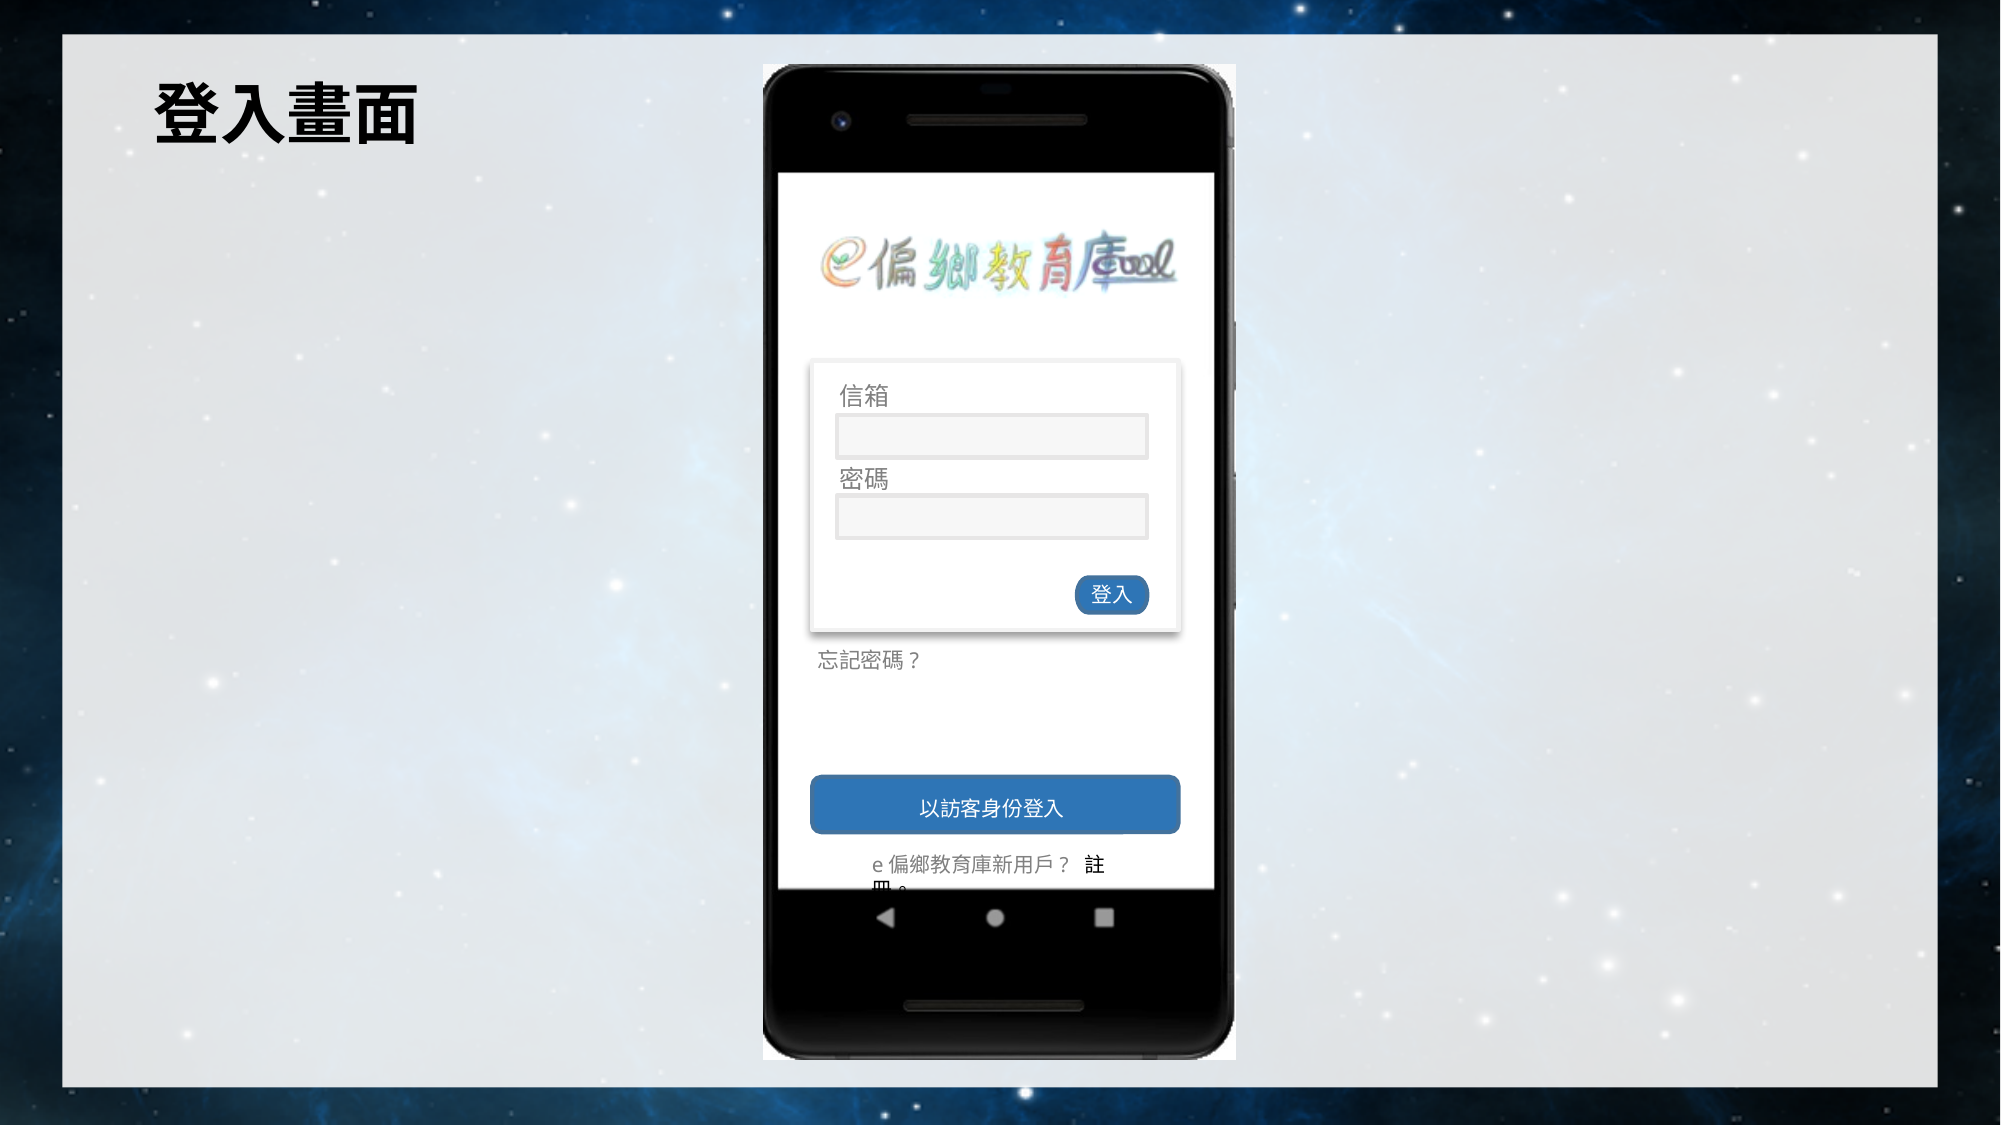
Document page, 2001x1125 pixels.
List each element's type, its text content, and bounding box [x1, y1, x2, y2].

text_box 登入畫面 [138, 64, 436, 160]
picture [0, 0, 2001, 1125]
text_box [62, 34, 1938, 1088]
